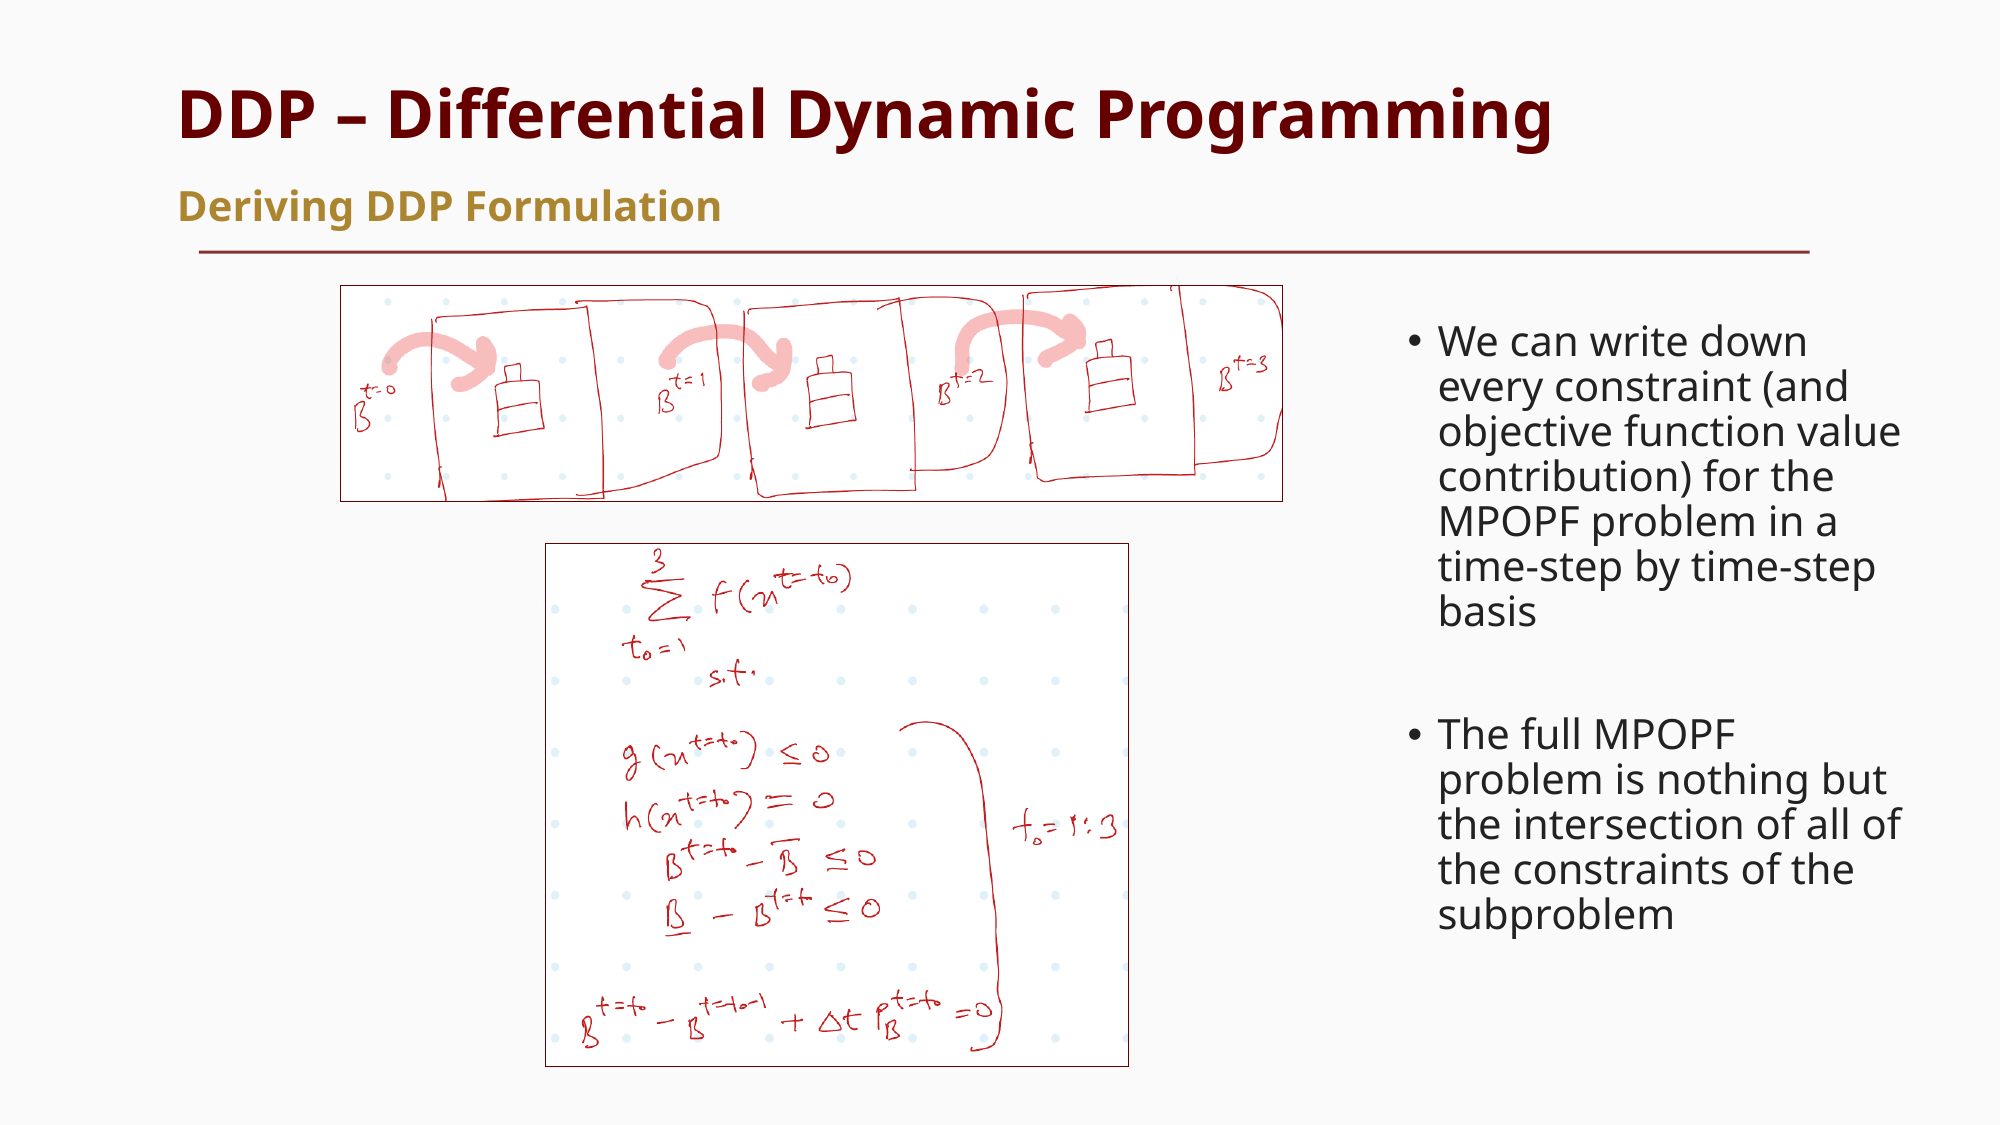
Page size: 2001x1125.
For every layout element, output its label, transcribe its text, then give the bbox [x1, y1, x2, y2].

list We can write down every constraint (and objective function value contribution) for the MPOPF problem in a time-step by time-step basis The full MPOPF problem is nothing but the intersection of all of the constraints of the subproblem [1407, 320, 1911, 1033]
picture [545, 543, 1129, 1067]
picture [340, 285, 1283, 502]
list Deriving DDP Formulation [176, 185, 1828, 238]
title DDP – Differential Dynamic Programming [176, 58, 1828, 154]
